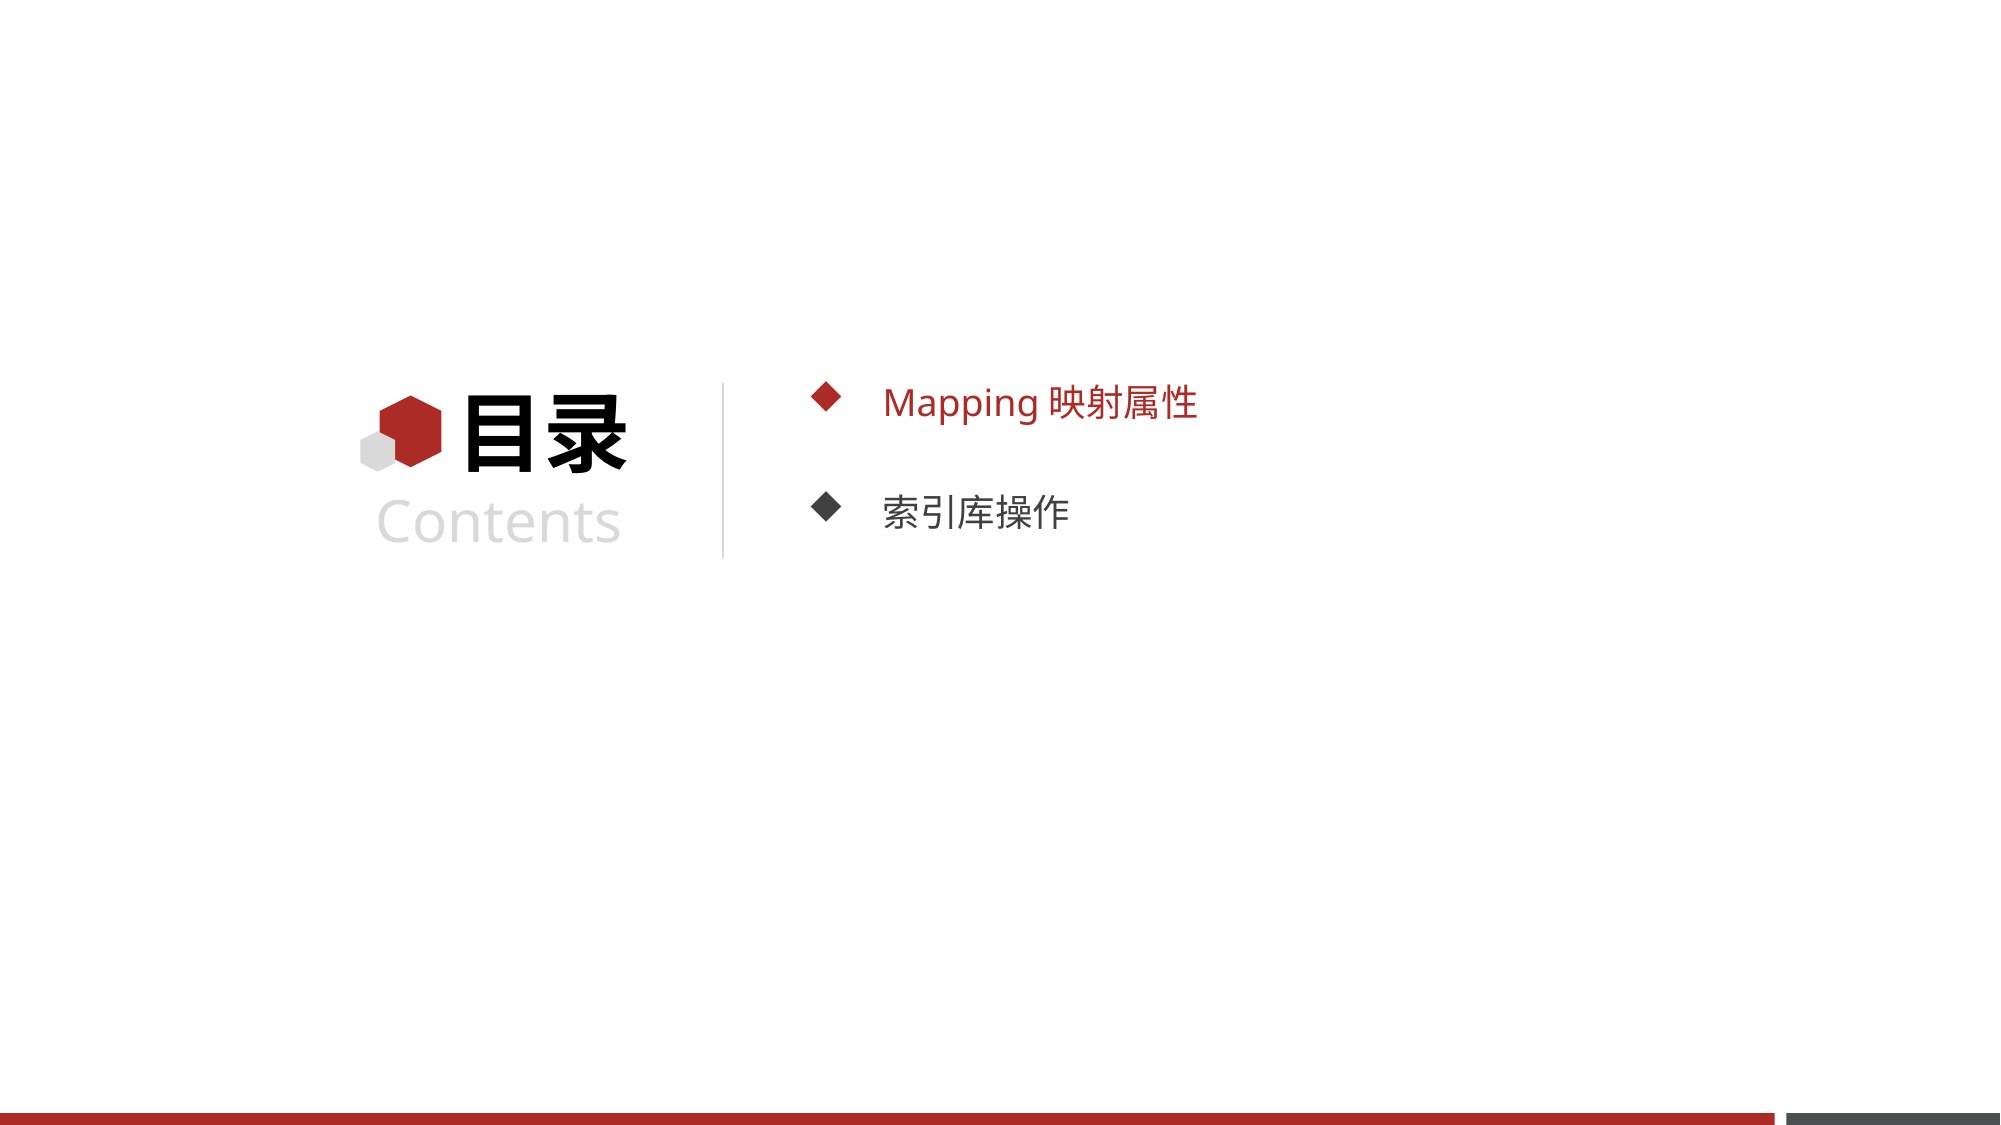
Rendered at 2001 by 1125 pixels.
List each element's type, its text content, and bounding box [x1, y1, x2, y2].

text_box 索引库操作 [792, 456, 1773, 567]
list Mapping映射属性 [792, 346, 1773, 456]
